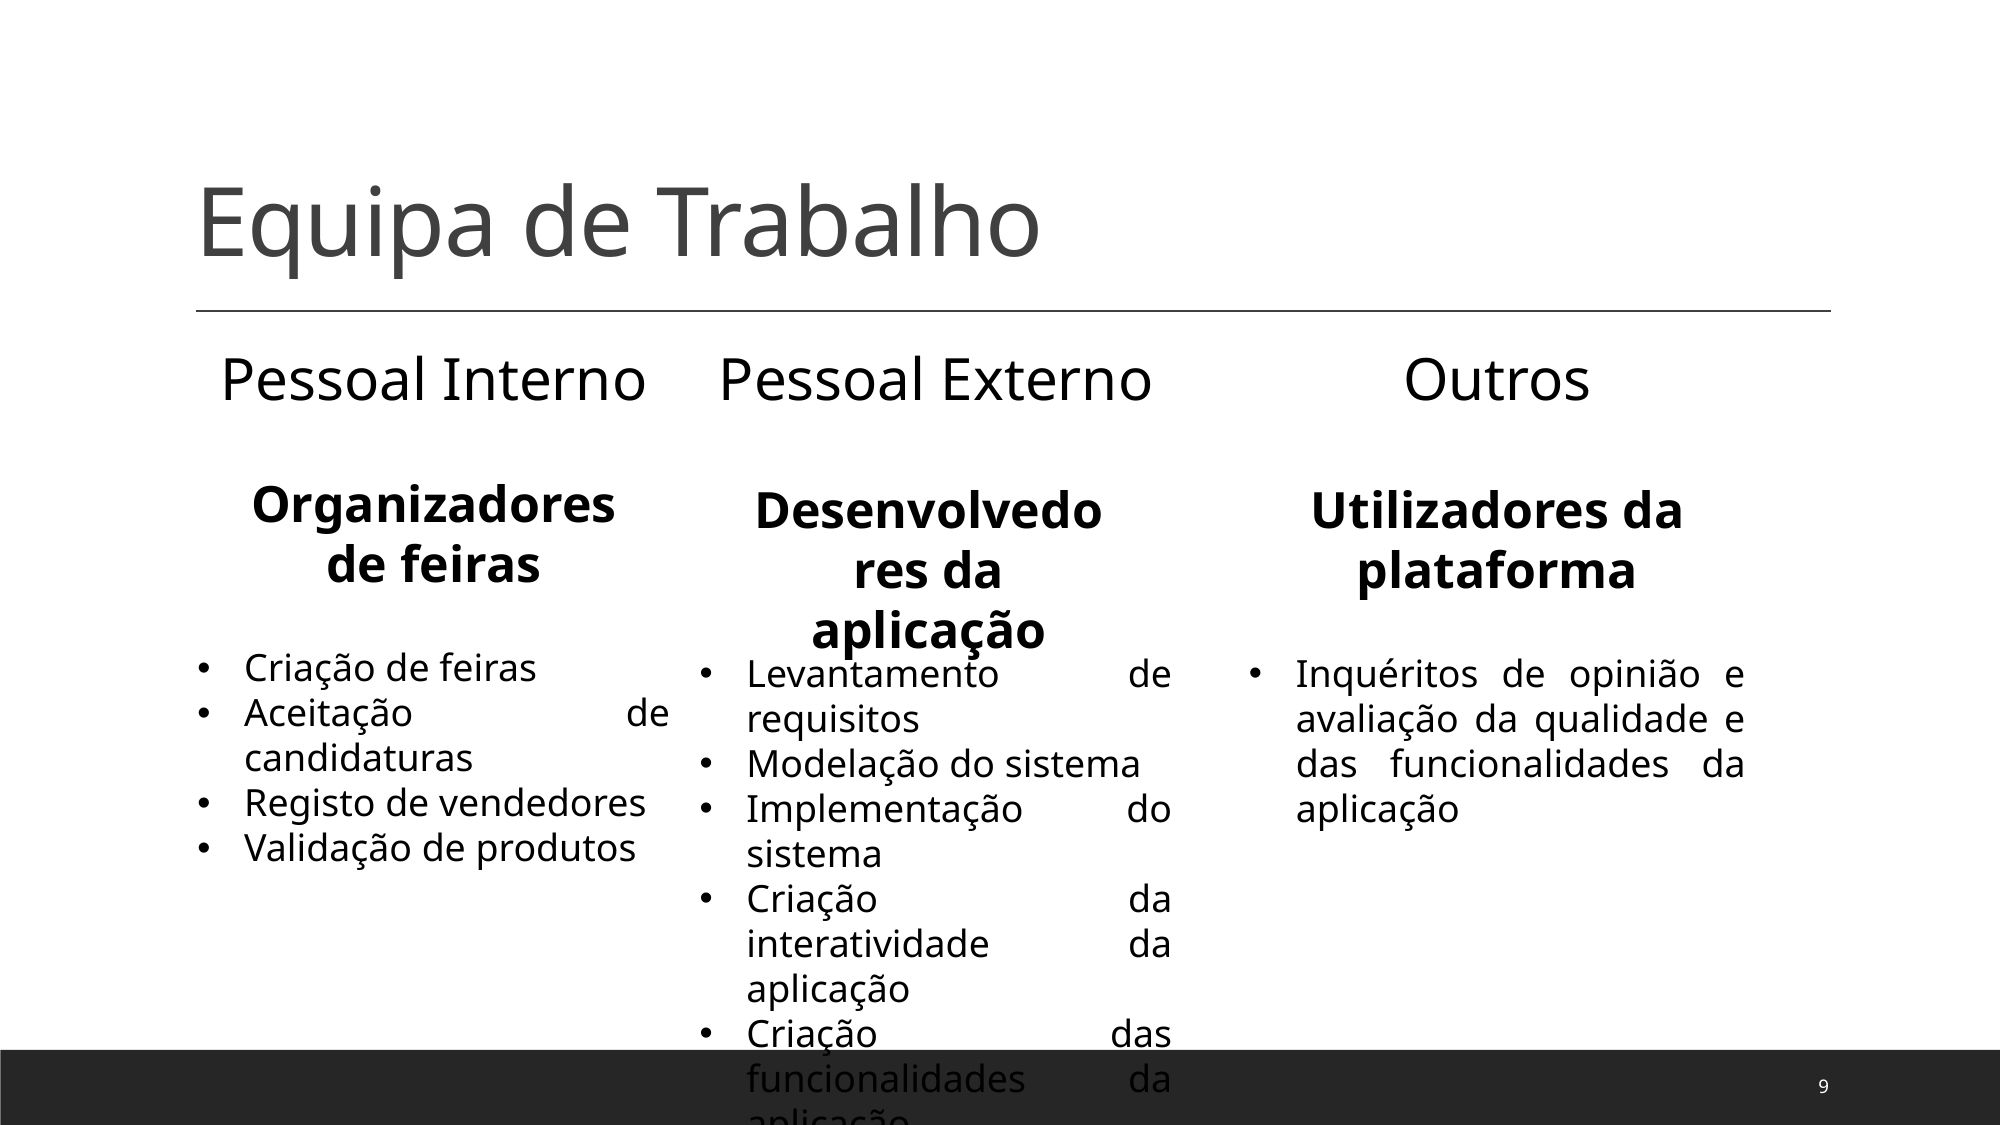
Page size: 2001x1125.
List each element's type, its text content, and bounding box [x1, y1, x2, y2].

text_box Criação de feiras Aceitação de candidaturas Registo de vendedores Validação de produtos [182, 637, 685, 922]
text_box Desenvolvedores da aplicação [736, 471, 1122, 643]
slide_number 9 [1803, 1057, 1932, 1118]
text_box Levantamento de requisitos Modelação do sistema Implementação do sistema Criação da interatividade da aplicação Criação das funcionalidades da aplicação [684, 643, 1188, 1125]
text_box Inquéritos de opinião e avaliação da qualidade e das funcionalidades da aplicação [1234, 643, 1761, 883]
text_box Pessoal Interno [205, 334, 663, 420]
text_box Outros [1388, 334, 1607, 420]
title Equipa de Trabalho [180, 47, 1830, 285]
text_box Organizadores de feiras [212, 465, 656, 601]
text_box Pessoal Externo [703, 334, 1168, 420]
text_box Utilizadores da plataforma [1283, 471, 1712, 607]
